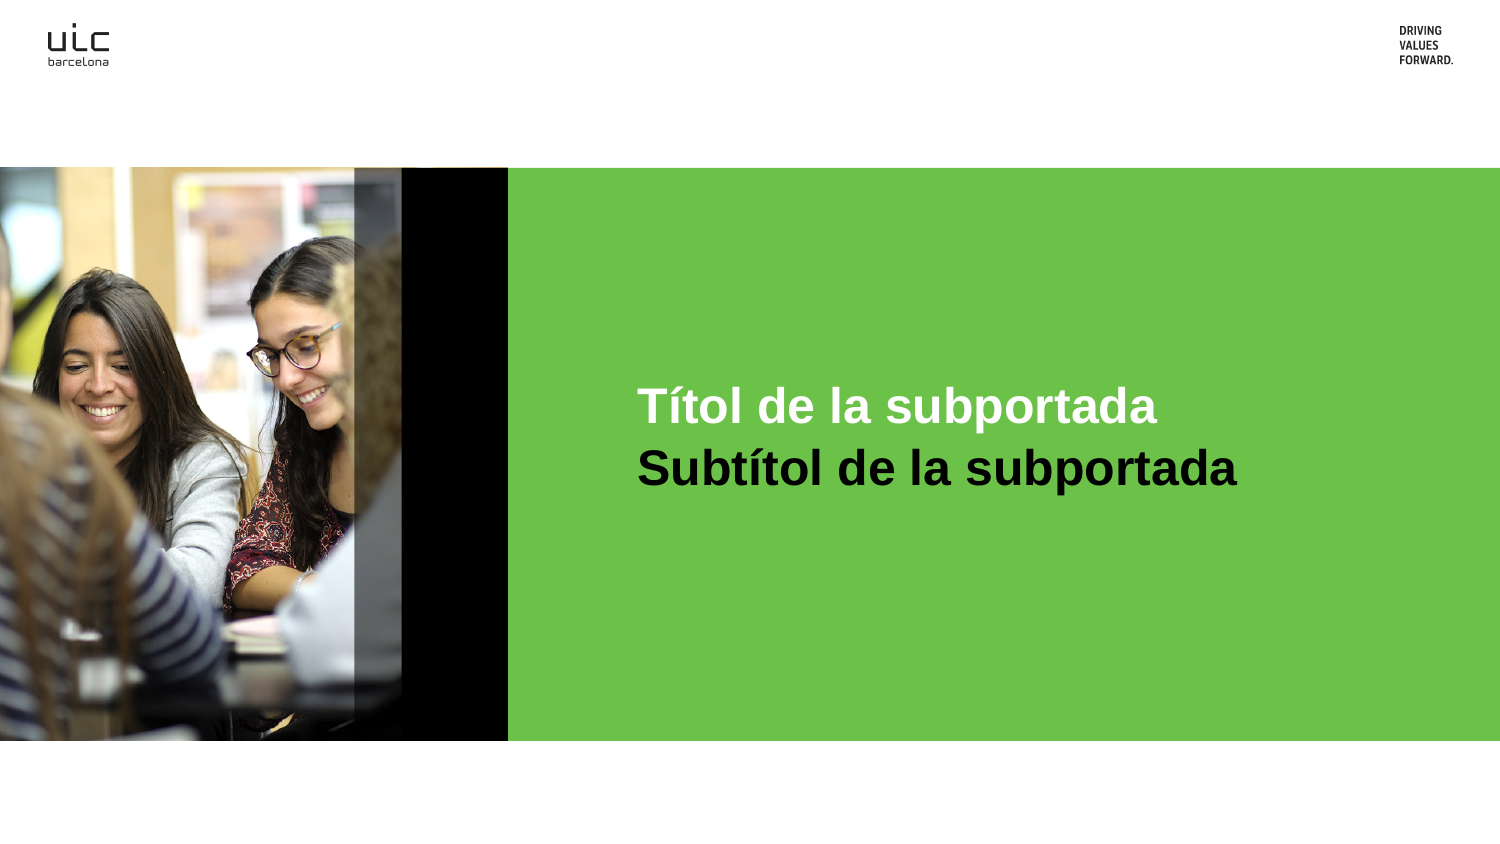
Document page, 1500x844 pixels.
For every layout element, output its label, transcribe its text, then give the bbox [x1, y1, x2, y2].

list Títol de la subportada [637, 373, 1346, 435]
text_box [354, 167, 508, 741]
picture [0, 167, 354, 741]
picture [1398, 24, 1454, 66]
picture [47, 22, 110, 67]
list Subtítol de la subportada [637, 435, 1346, 501]
